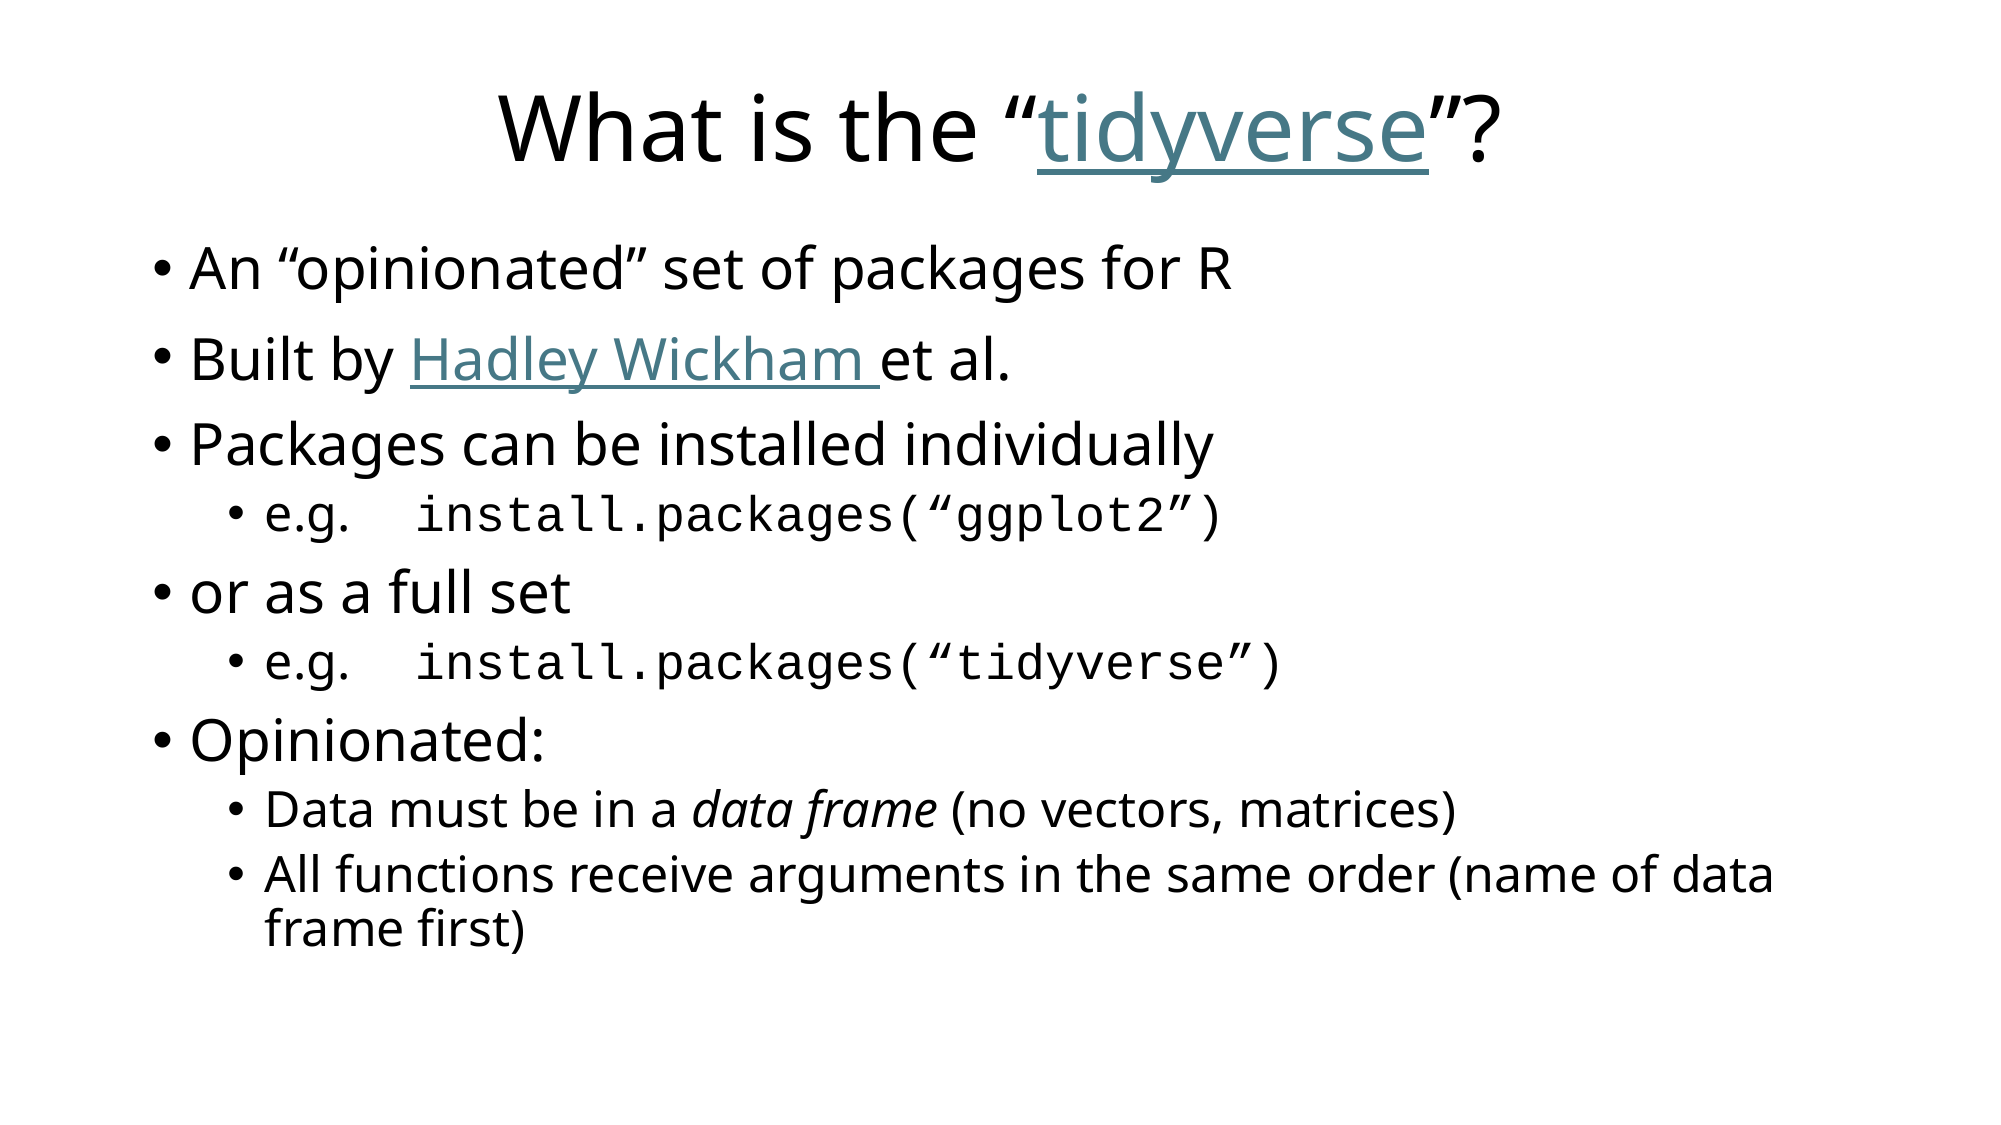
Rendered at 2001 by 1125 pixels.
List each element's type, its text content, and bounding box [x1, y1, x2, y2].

title What is the “tidyverse”? [137, 59, 1863, 196]
list An “opinionated” set of packages for R Built by Hadley Wickham et al. Packages can be installed individually e.g. install.packages(“ggplot2”) or as a full set e.g. install.packages(“tidyverse”) Opinionated: Data must be in a data frame (no vectors, matrices) All functions receive arguments in the same order (name of data frame first) [137, 232, 1863, 1014]
